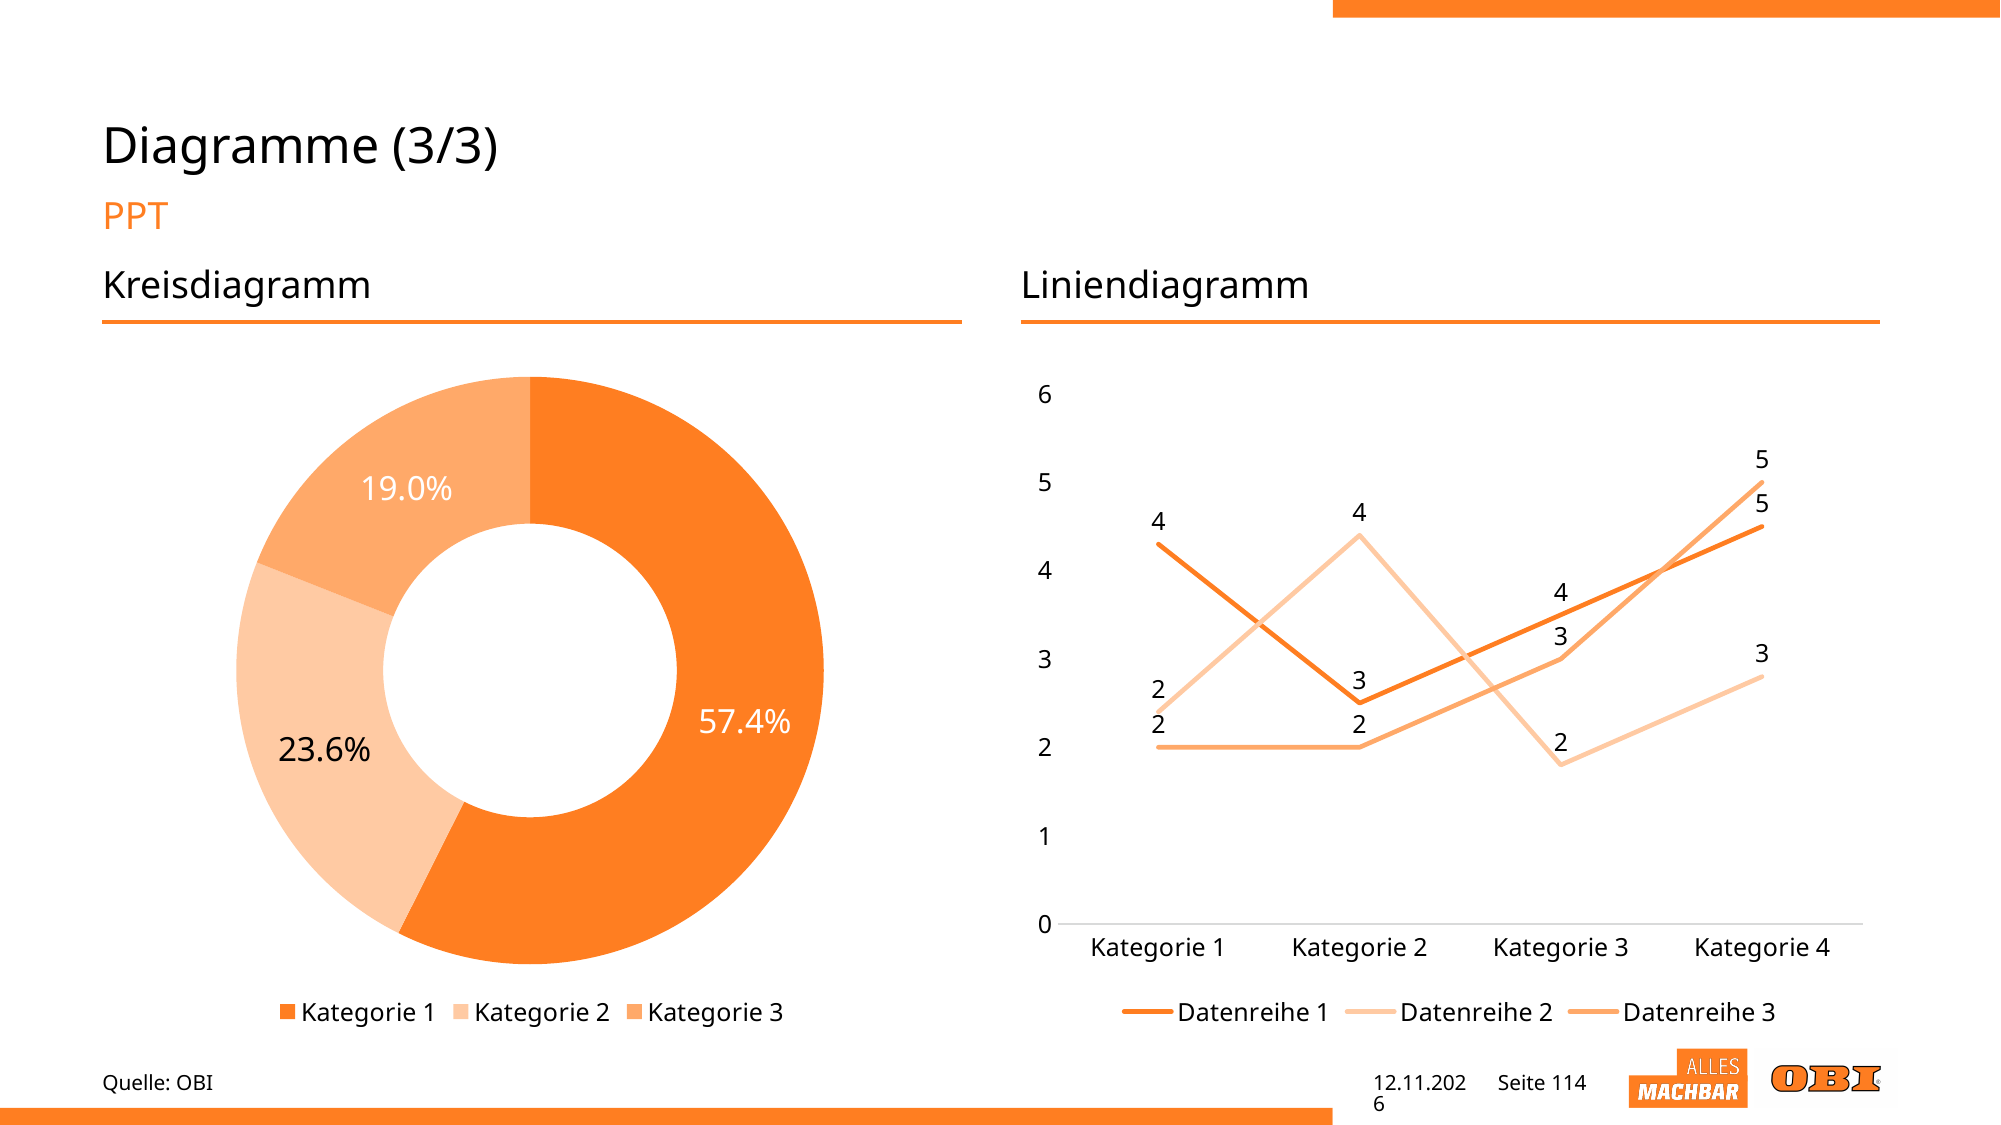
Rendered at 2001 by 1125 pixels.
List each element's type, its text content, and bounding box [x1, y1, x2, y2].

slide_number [1373, 1071, 1475, 1097]
picture [1638, 1058, 1739, 1100]
picture [1754, 1048, 1898, 1107]
title Diagramme (3/3) [102, 112, 1880, 174]
slide_number Seite 114 [1497, 1071, 1588, 1097]
list PPT [102, 192, 1880, 238]
chart [1020, 363, 1880, 1035]
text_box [1020, 261, 1880, 323]
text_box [102, 261, 962, 323]
chart [102, 363, 962, 1035]
footer Quelle: OBI [102, 1071, 1271, 1097]
